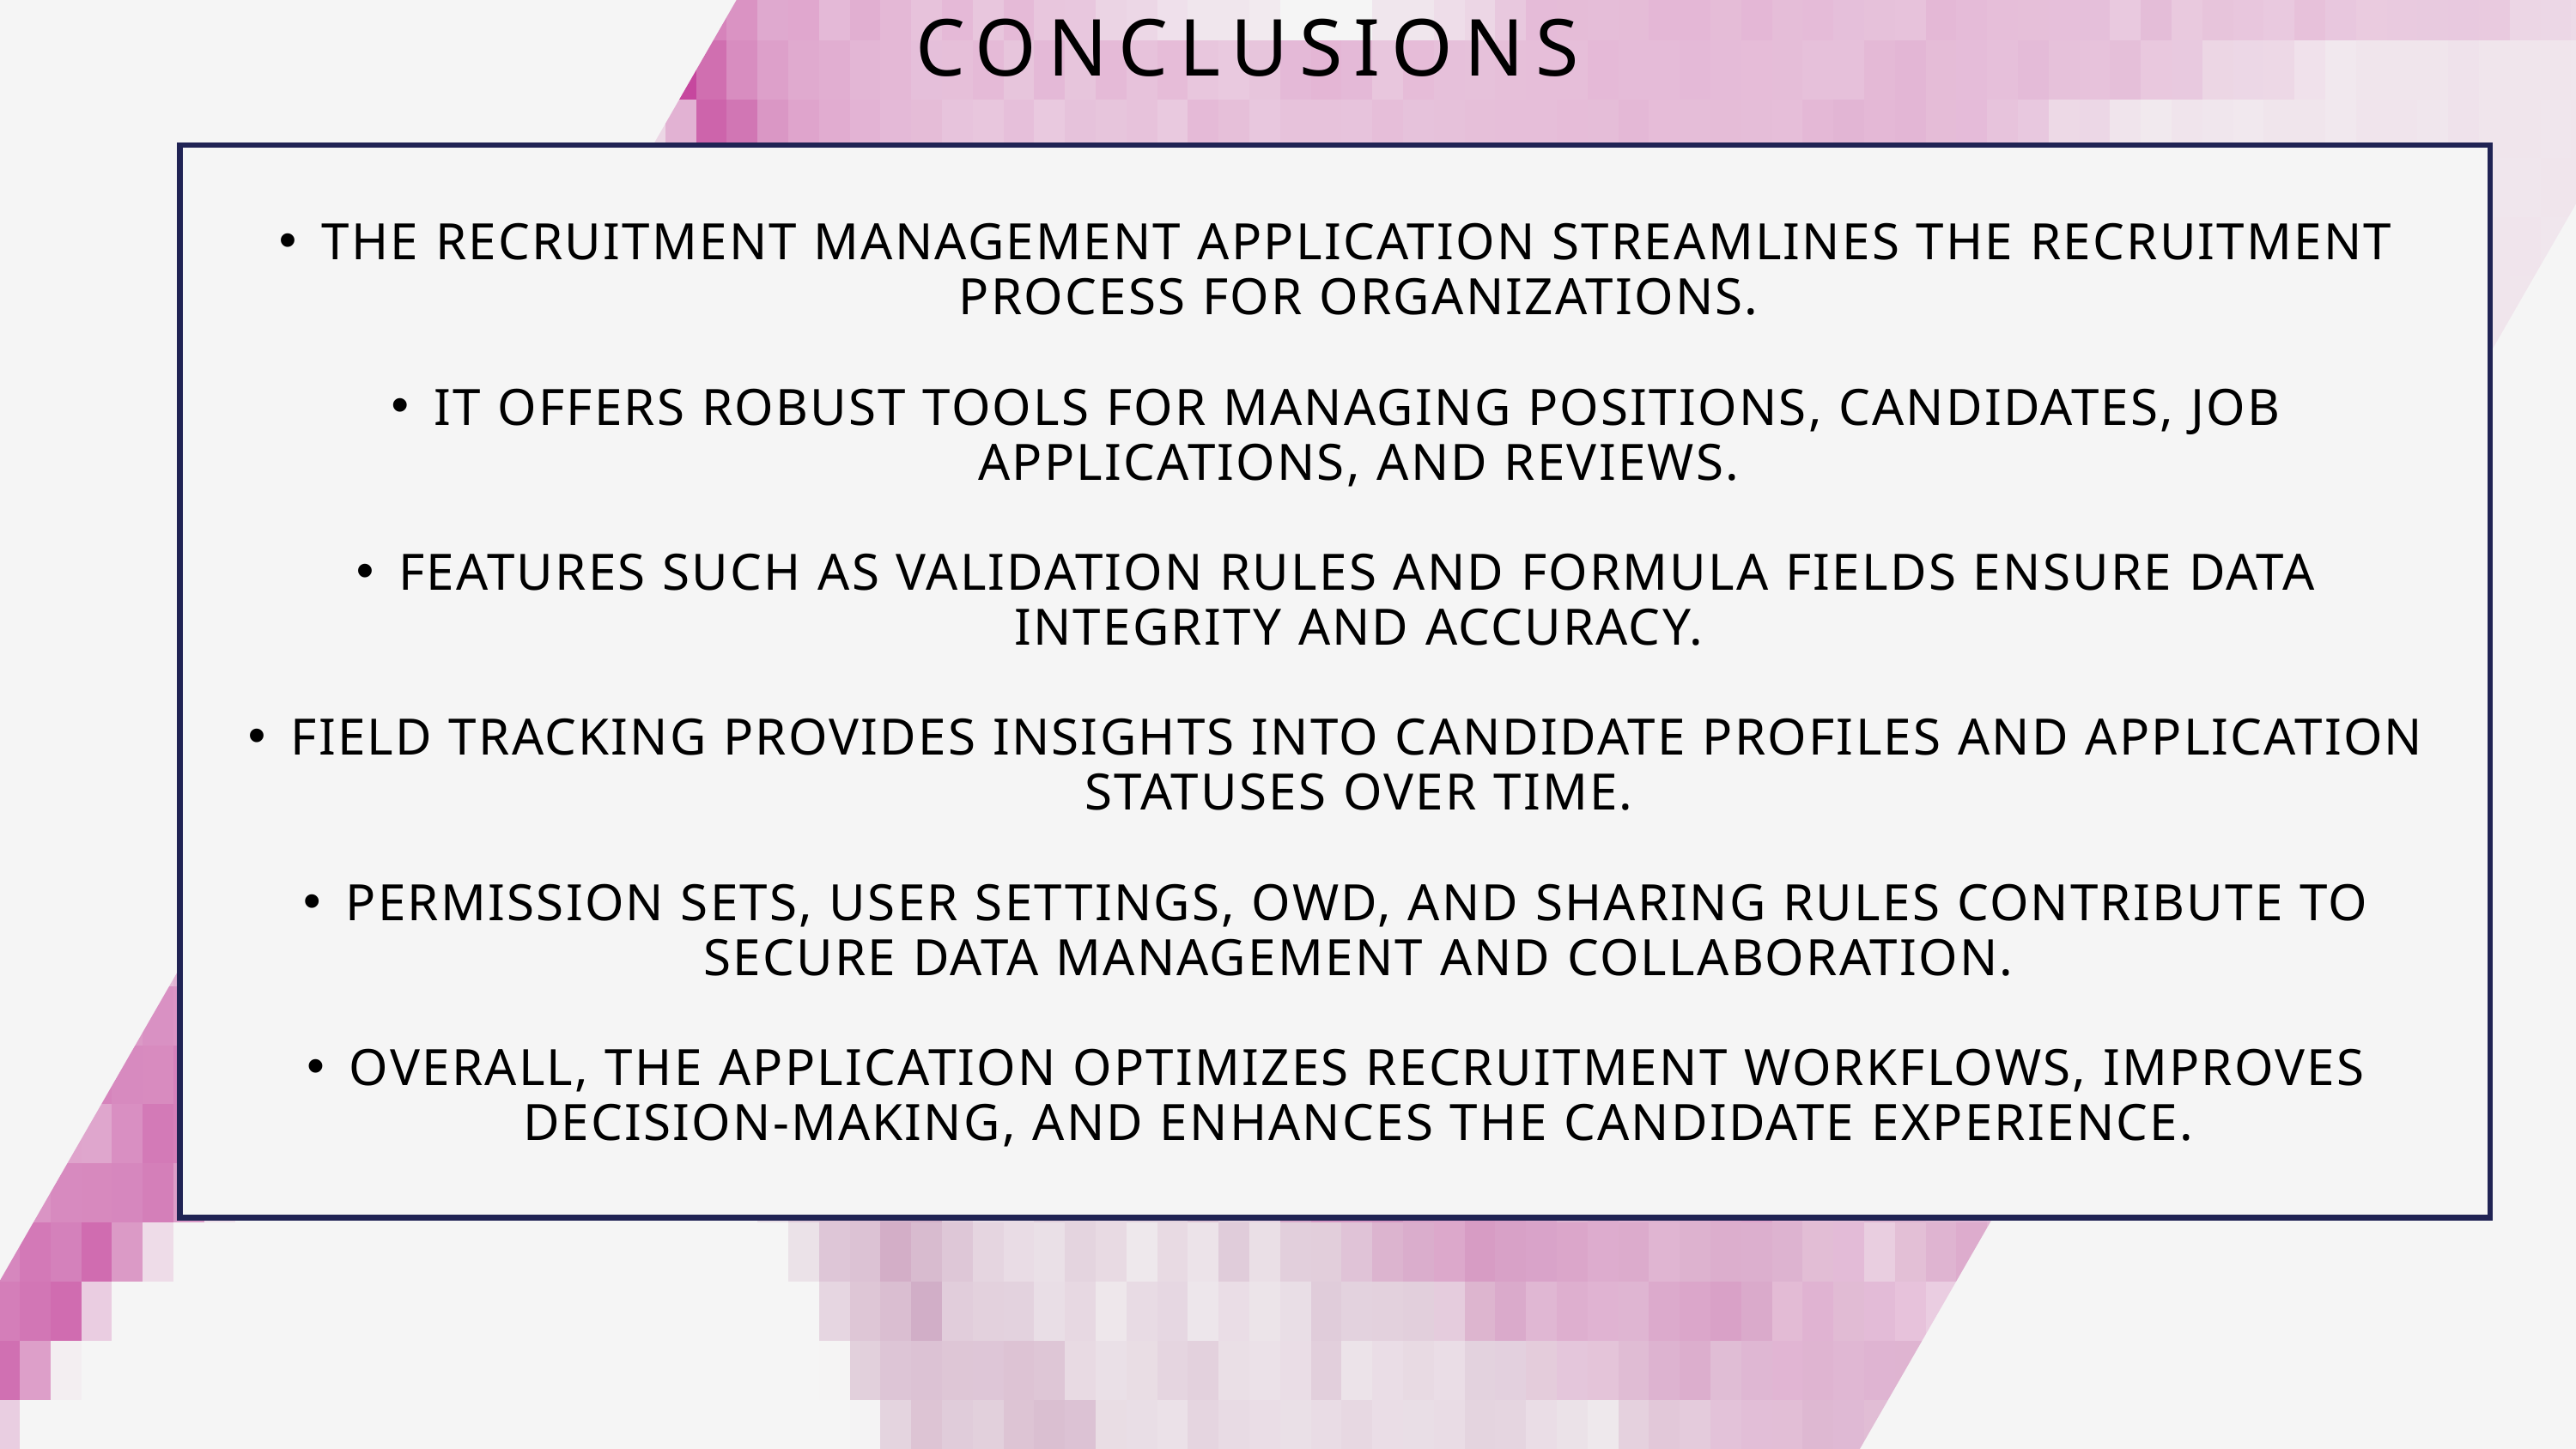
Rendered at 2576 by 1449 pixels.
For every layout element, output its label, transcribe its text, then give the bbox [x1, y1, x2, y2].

text_box CONCLUSIONS [915, 5, 1661, 93]
text_box [654, 0, 2576, 342]
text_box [179, 144, 2491, 1218]
text_box [0, 979, 1988, 1449]
